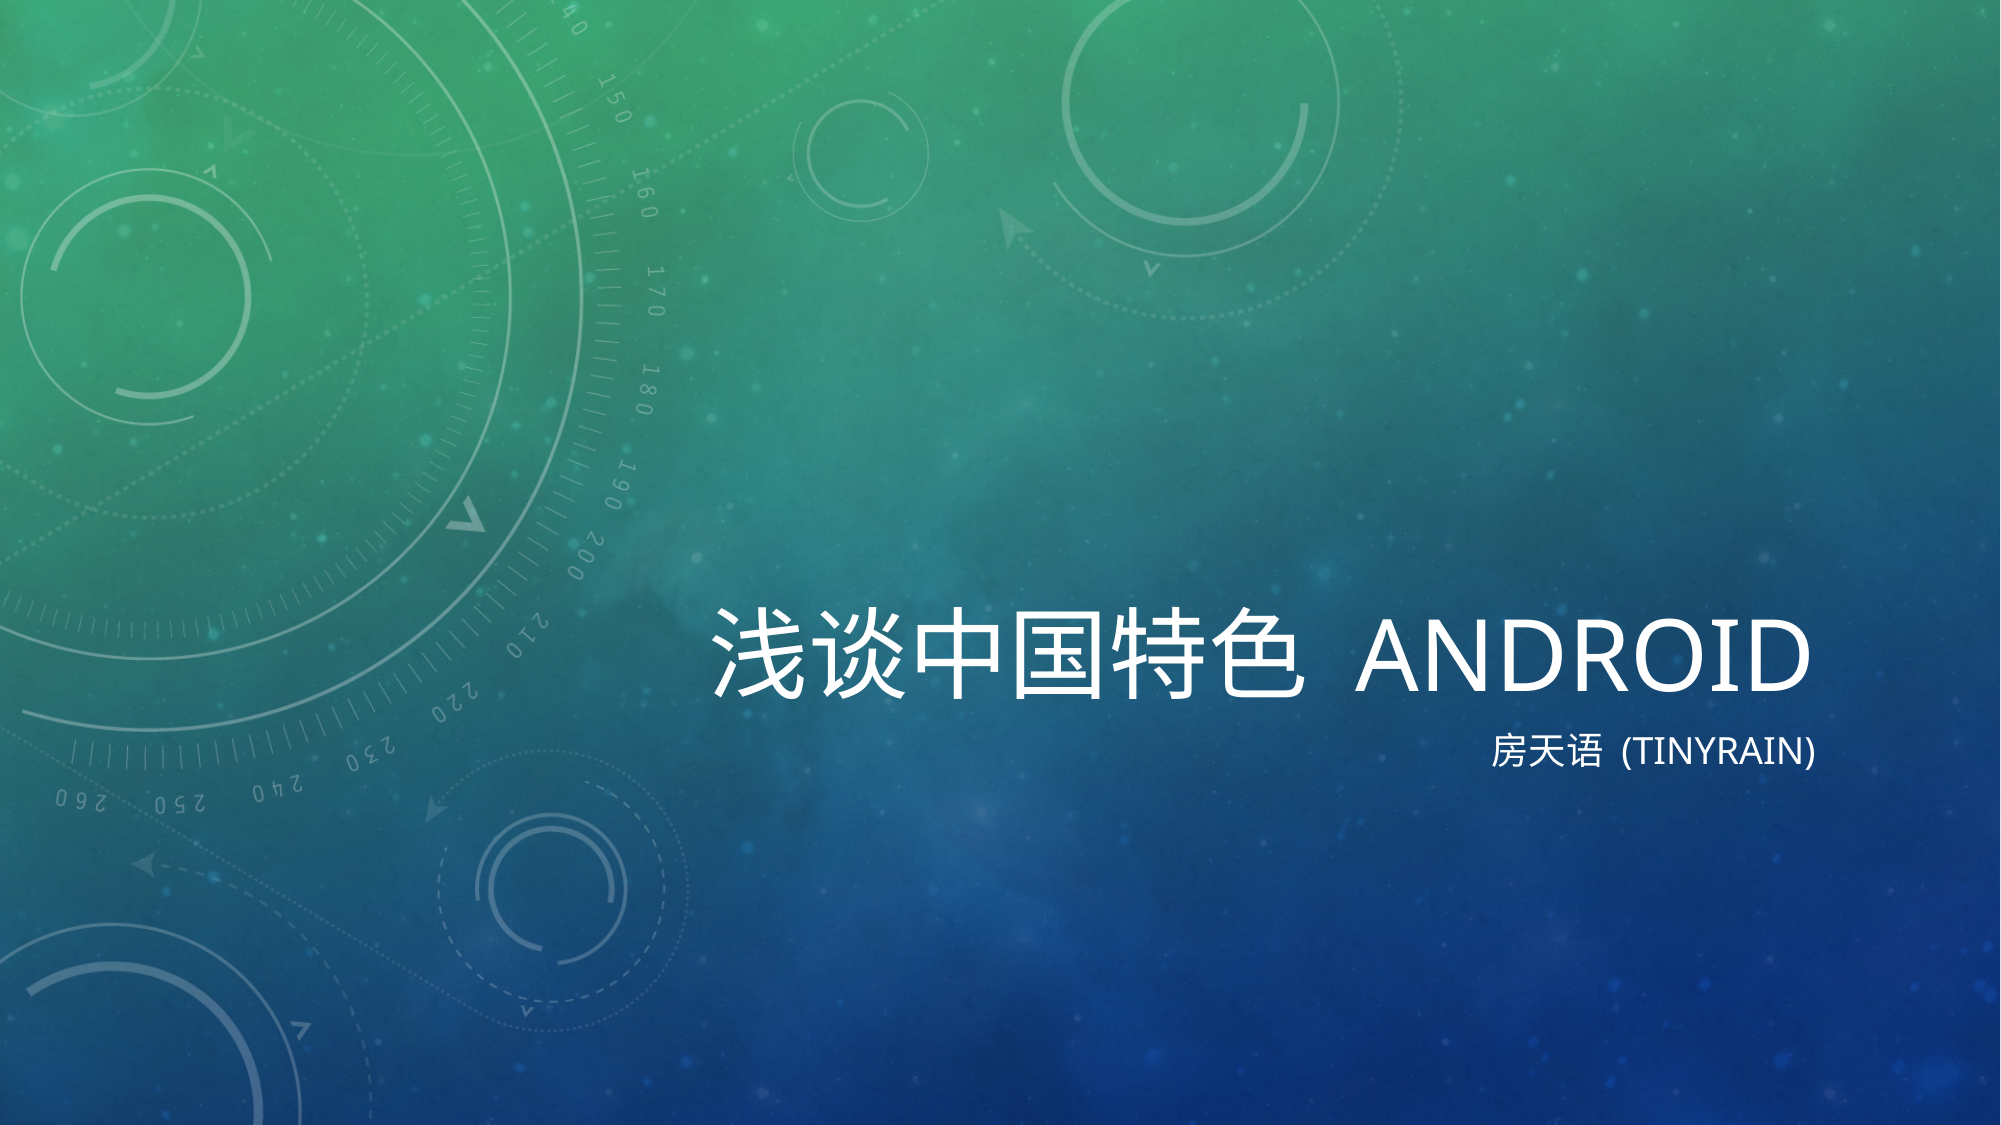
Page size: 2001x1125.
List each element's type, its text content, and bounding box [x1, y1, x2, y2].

subtitle 房天语 (Tinyrain) [650, 719, 1831, 950]
picture [0, 0, 2001, 1125]
title 浅谈中国特色 Android [650, 322, 1831, 719]
